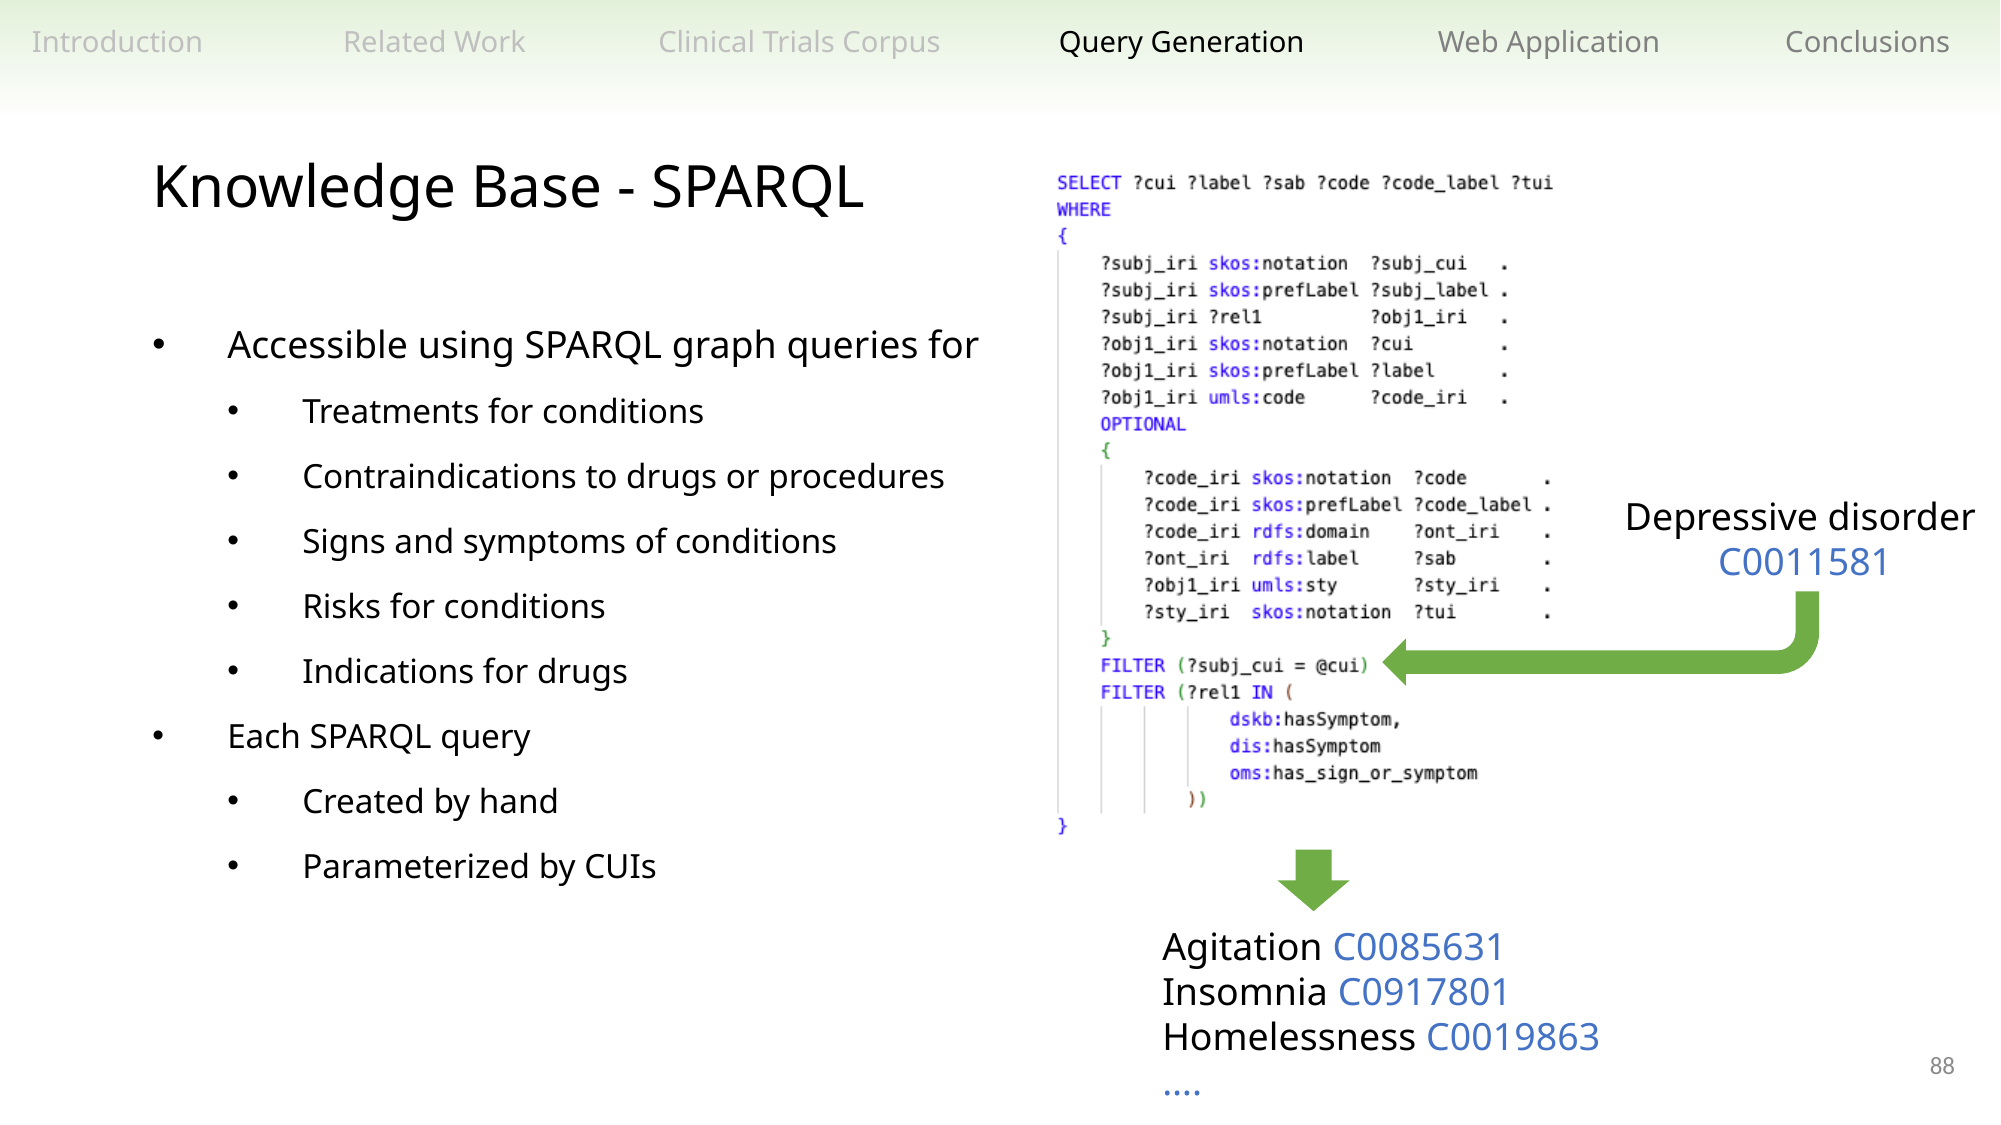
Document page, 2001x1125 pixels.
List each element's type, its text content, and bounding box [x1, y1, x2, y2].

picture [1050, 167, 1568, 848]
text_box Agitation C0085631 Insomnia C0917801 Homelessness C0019863 …. [1147, 915, 1696, 1125]
text_box [1274, 848, 1353, 913]
text_box Depressive disorder C0011581 [1609, 485, 2000, 590]
text_box Accessible using SPARQL graph queries for Treatments for conditions Contraindications to drugs or procedures Signs and symptoms of conditions Risks for conditions Indications for drugs Each SPARQL query Created by hand Parameterized by CUIs [137, 313, 1075, 957]
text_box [24, 15, 1963, 67]
text_box Knowledge Base - SPARQL [137, 141, 1097, 227]
slide_number 88 [1696, 1035, 1971, 1096]
text_box [1568, 590, 1821, 676]
